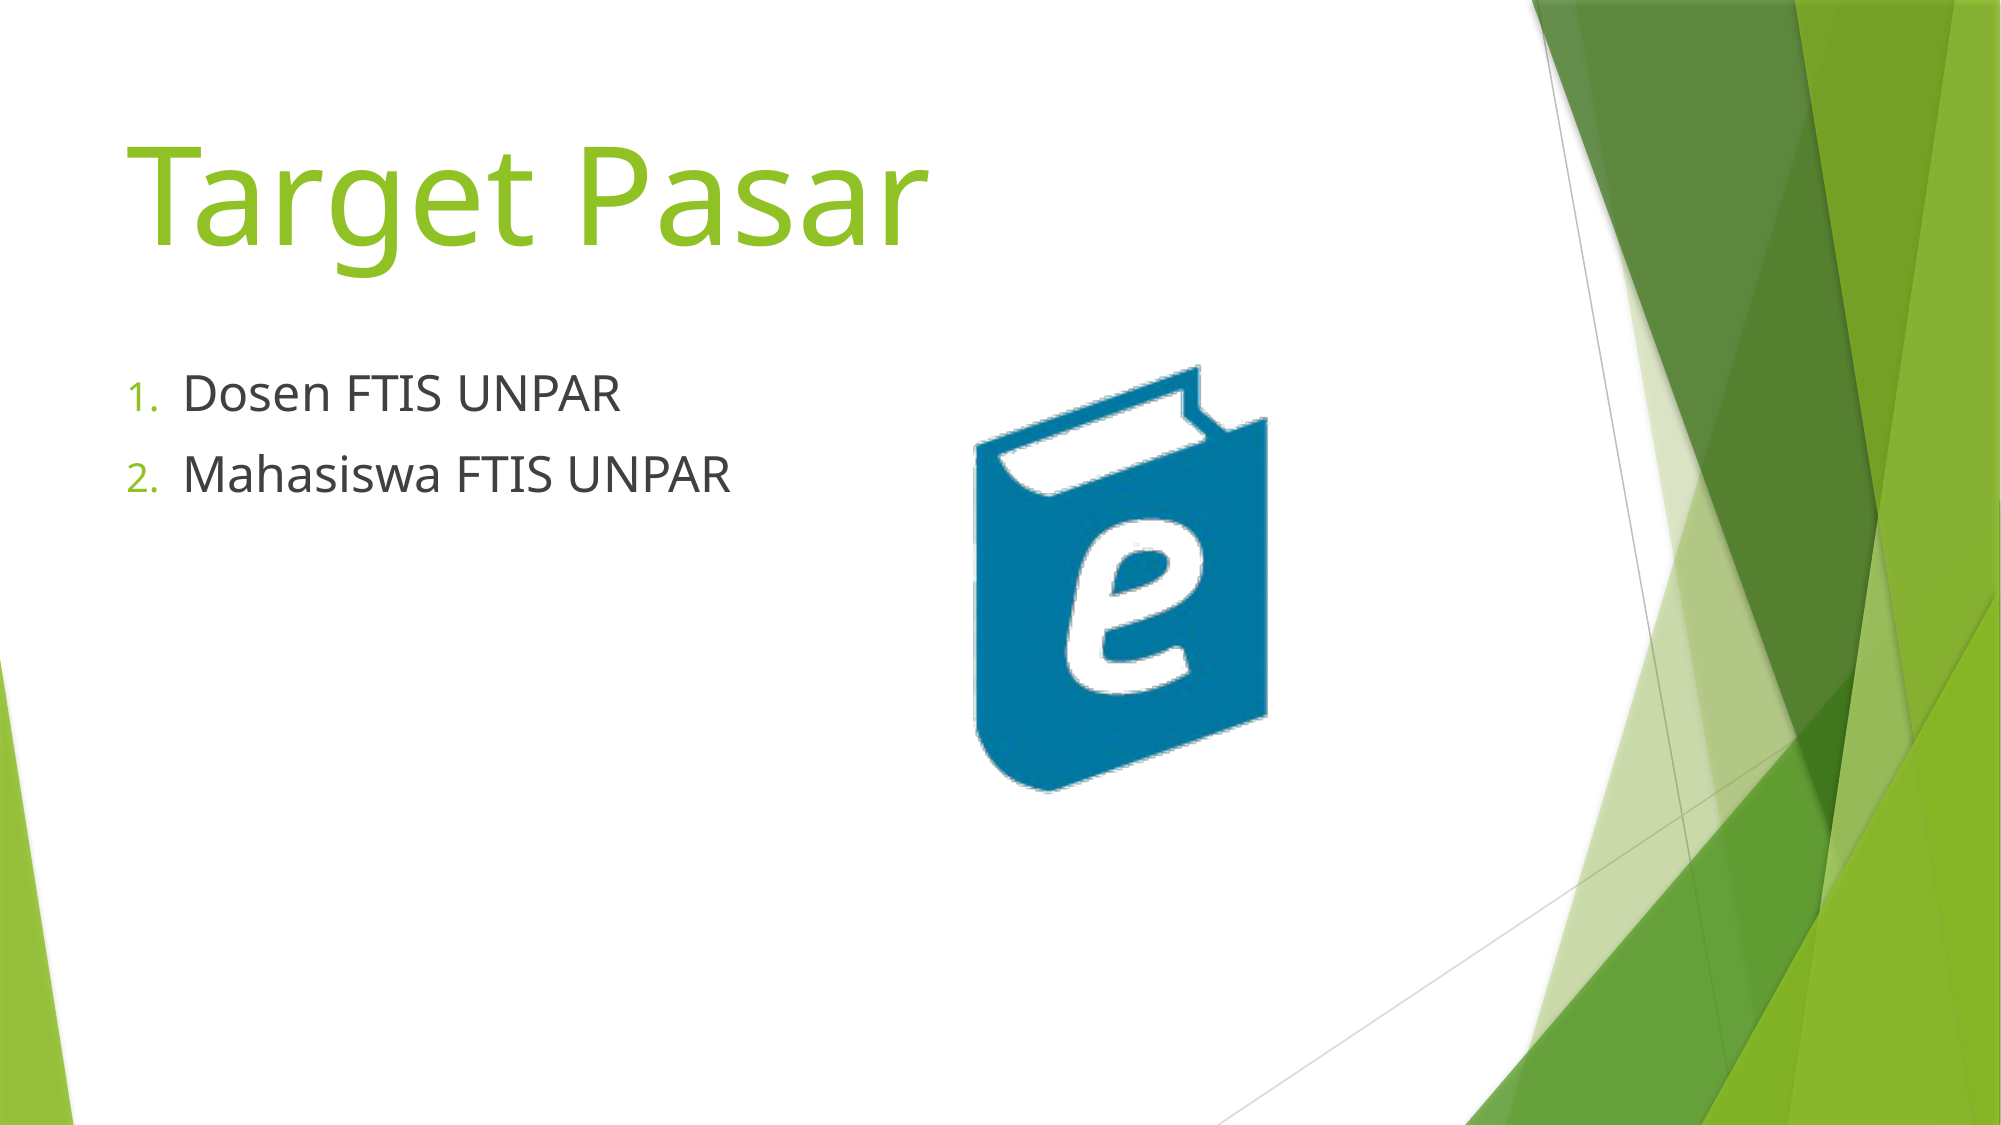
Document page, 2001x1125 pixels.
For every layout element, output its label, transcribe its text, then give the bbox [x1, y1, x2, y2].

picture [953, 353, 1287, 807]
title Target Pasar [111, 99, 1522, 317]
list Dosen FTIS UNPAR Mahasiswa FTIS UNPAR [111, 354, 1522, 992]
